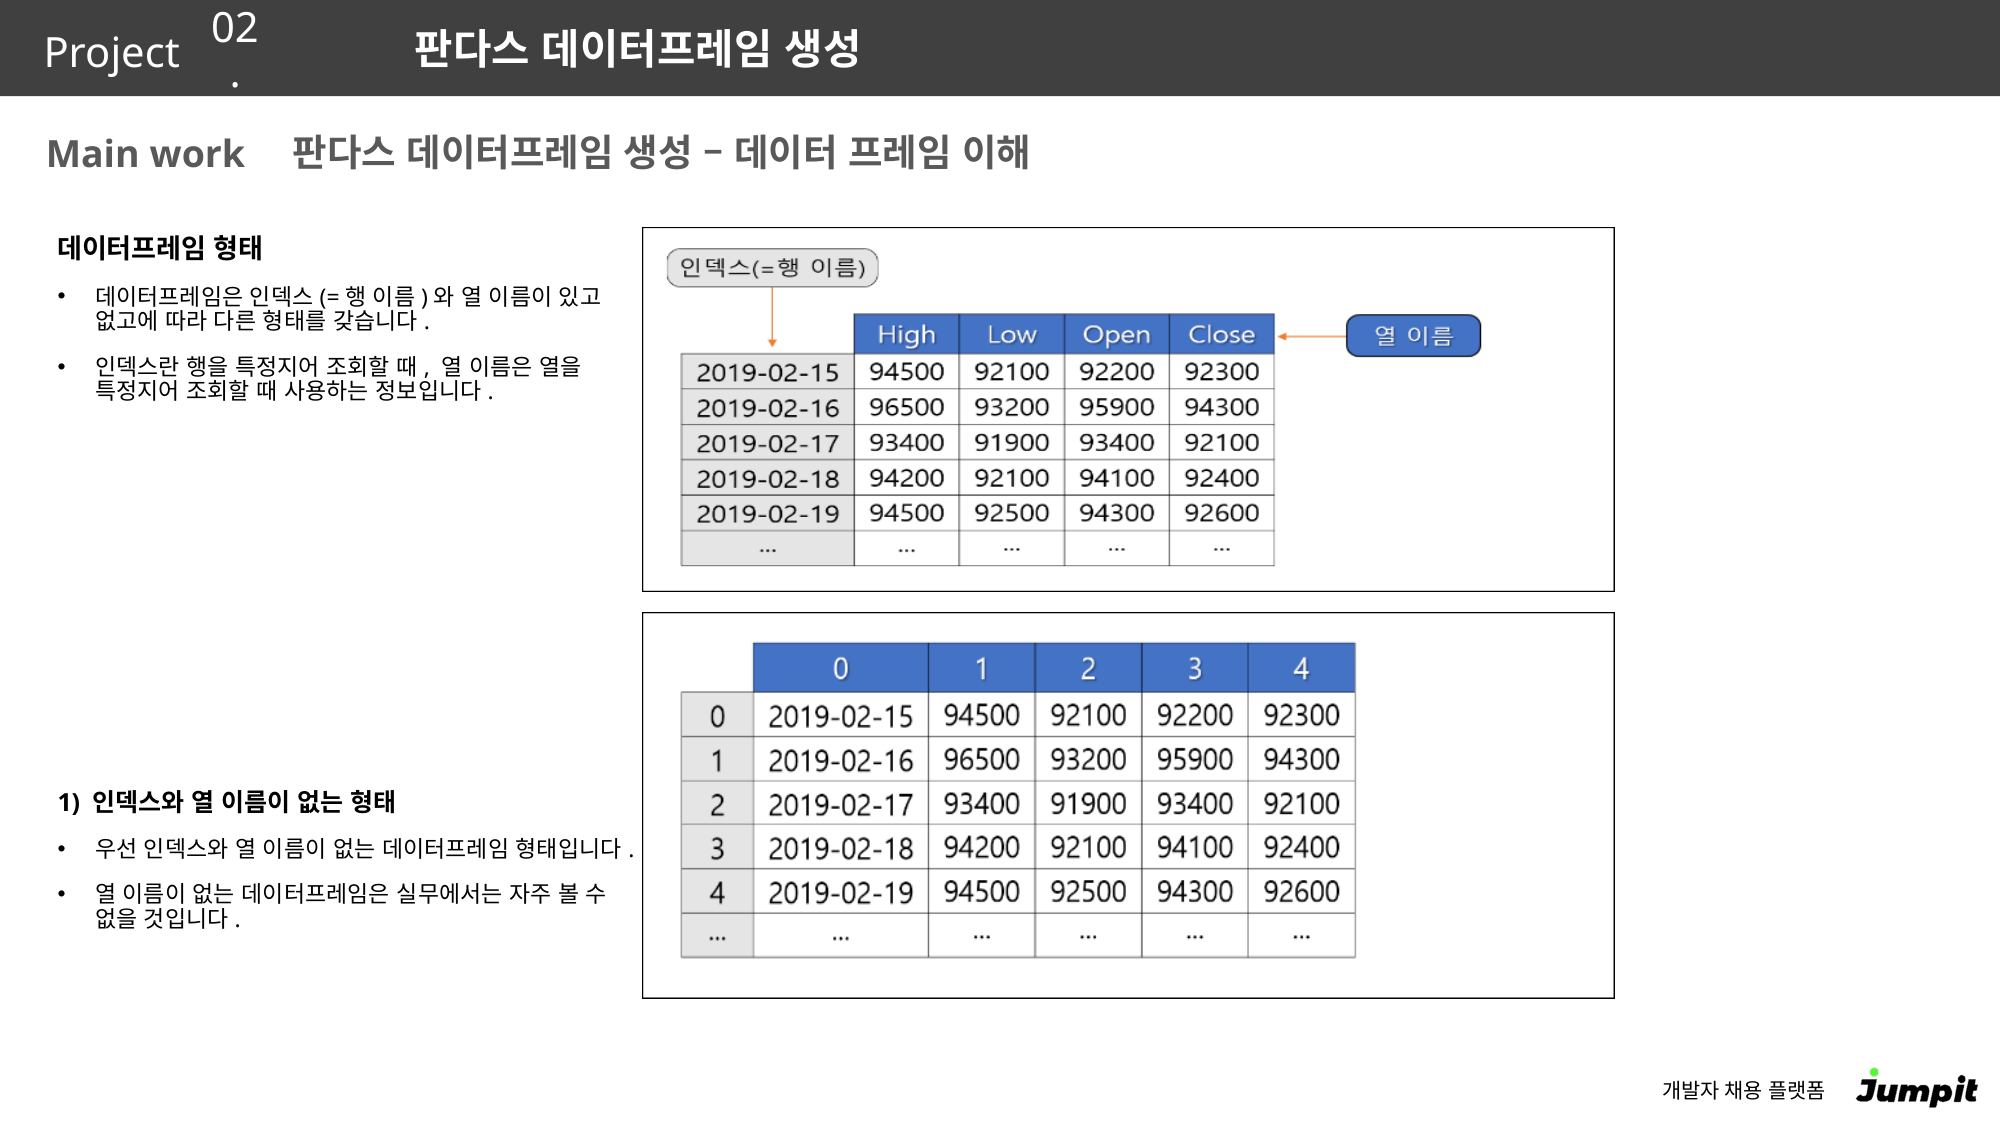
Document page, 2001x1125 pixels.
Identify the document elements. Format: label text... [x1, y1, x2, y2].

list 02. [192, 20, 278, 82]
text_box [42, 781, 642, 1043]
list 판다스 데이터프레임 생성 [399, 20, 1707, 82]
picture [642, 612, 1615, 999]
picture [642, 227, 1615, 592]
picture [1849, 1063, 1982, 1113]
list 판다스 데이터프레임 생성 – 데이터 프레임 이해 [277, 126, 1856, 183]
list 데이터프레임 형태 데이터프레임은 인덱스(=행 이름)와 열 이름이 있고 없고에 따라 다른 형태를 갖습니다. 인덱스란 행을 특정지어 조회할 때, 열 이름은 열을 특정지어 조회할 때 사용하는 정보입니다. 1) 인덱스와 열 이름이 없는 형태 우선 인덱스와 열 이름이 없는 데이터프레임 형태입니다. 열 이름이 없는 데이터프레임은 실무에서는 자주 볼 수 없을 것입니다. [42, 227, 642, 781]
